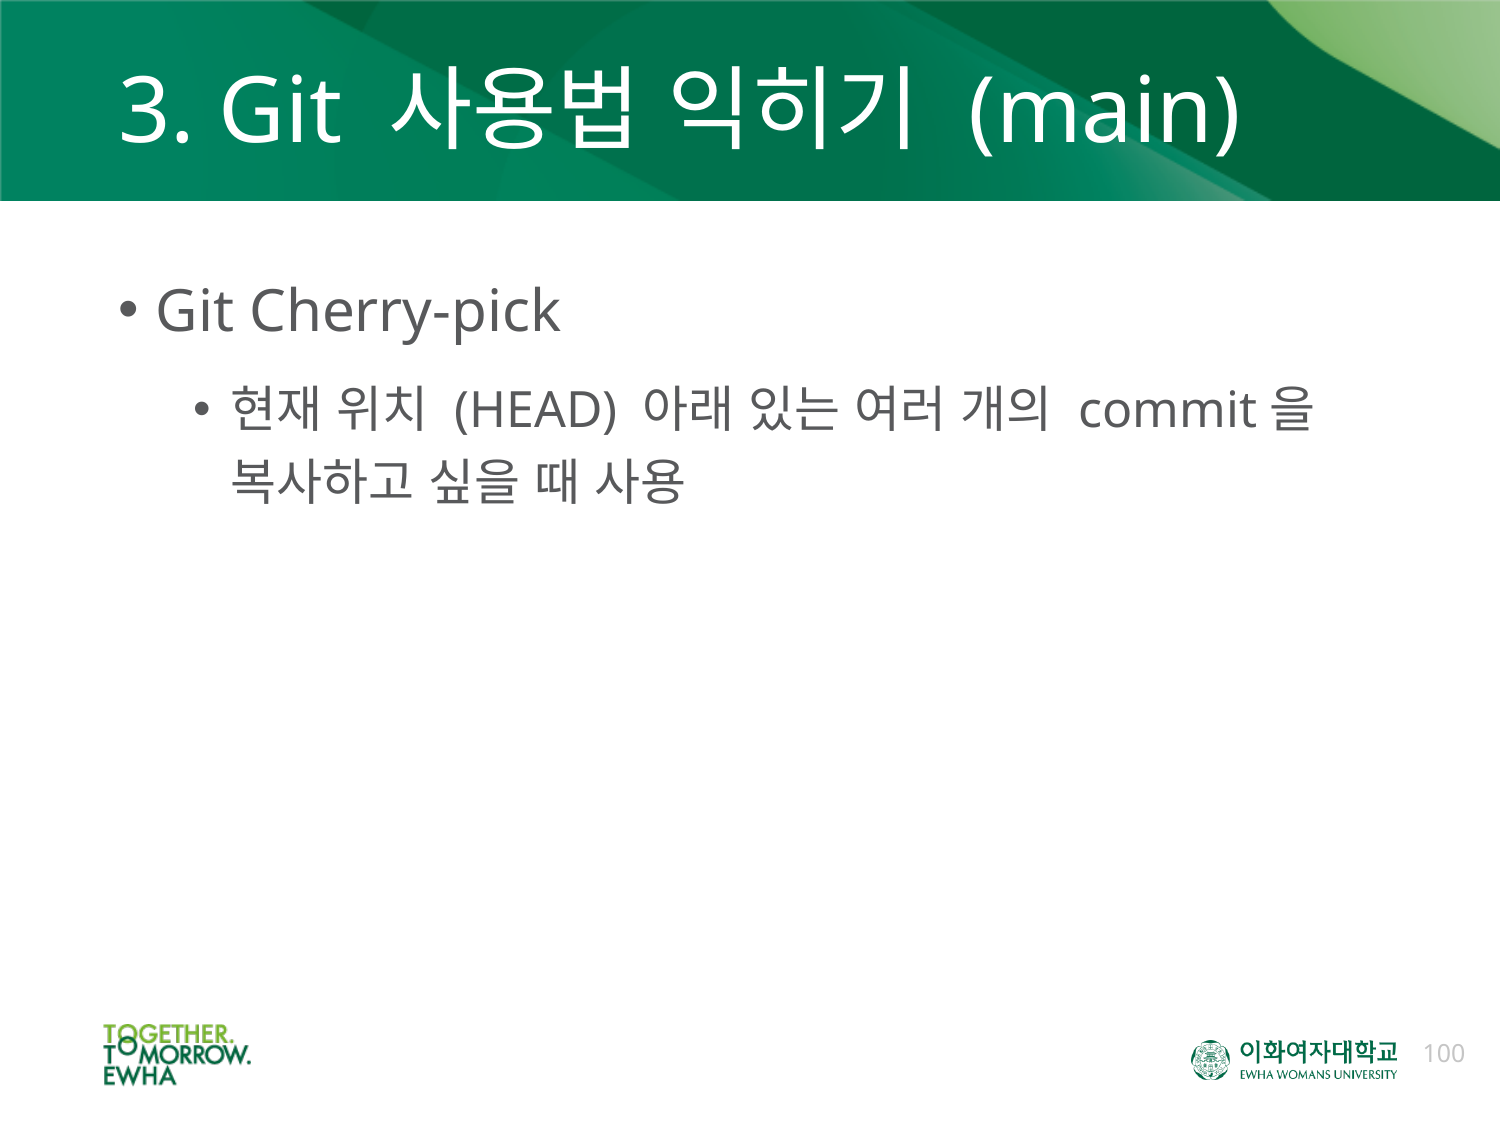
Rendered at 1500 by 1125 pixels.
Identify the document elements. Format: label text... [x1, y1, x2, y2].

title 3. Git 사용법 익히기 (main) [103, 4, 1457, 222]
slide_number 100 [1142, 1024, 1481, 1085]
picture [0, 0, 1500, 201]
text_box Git Cherry-pick 현재 위치 (HEAD) 아래 있는 여러 개의 commit을 복사하고 싶을 때 사용 [103, 251, 1397, 966]
picture [103, 1024, 251, 1087]
